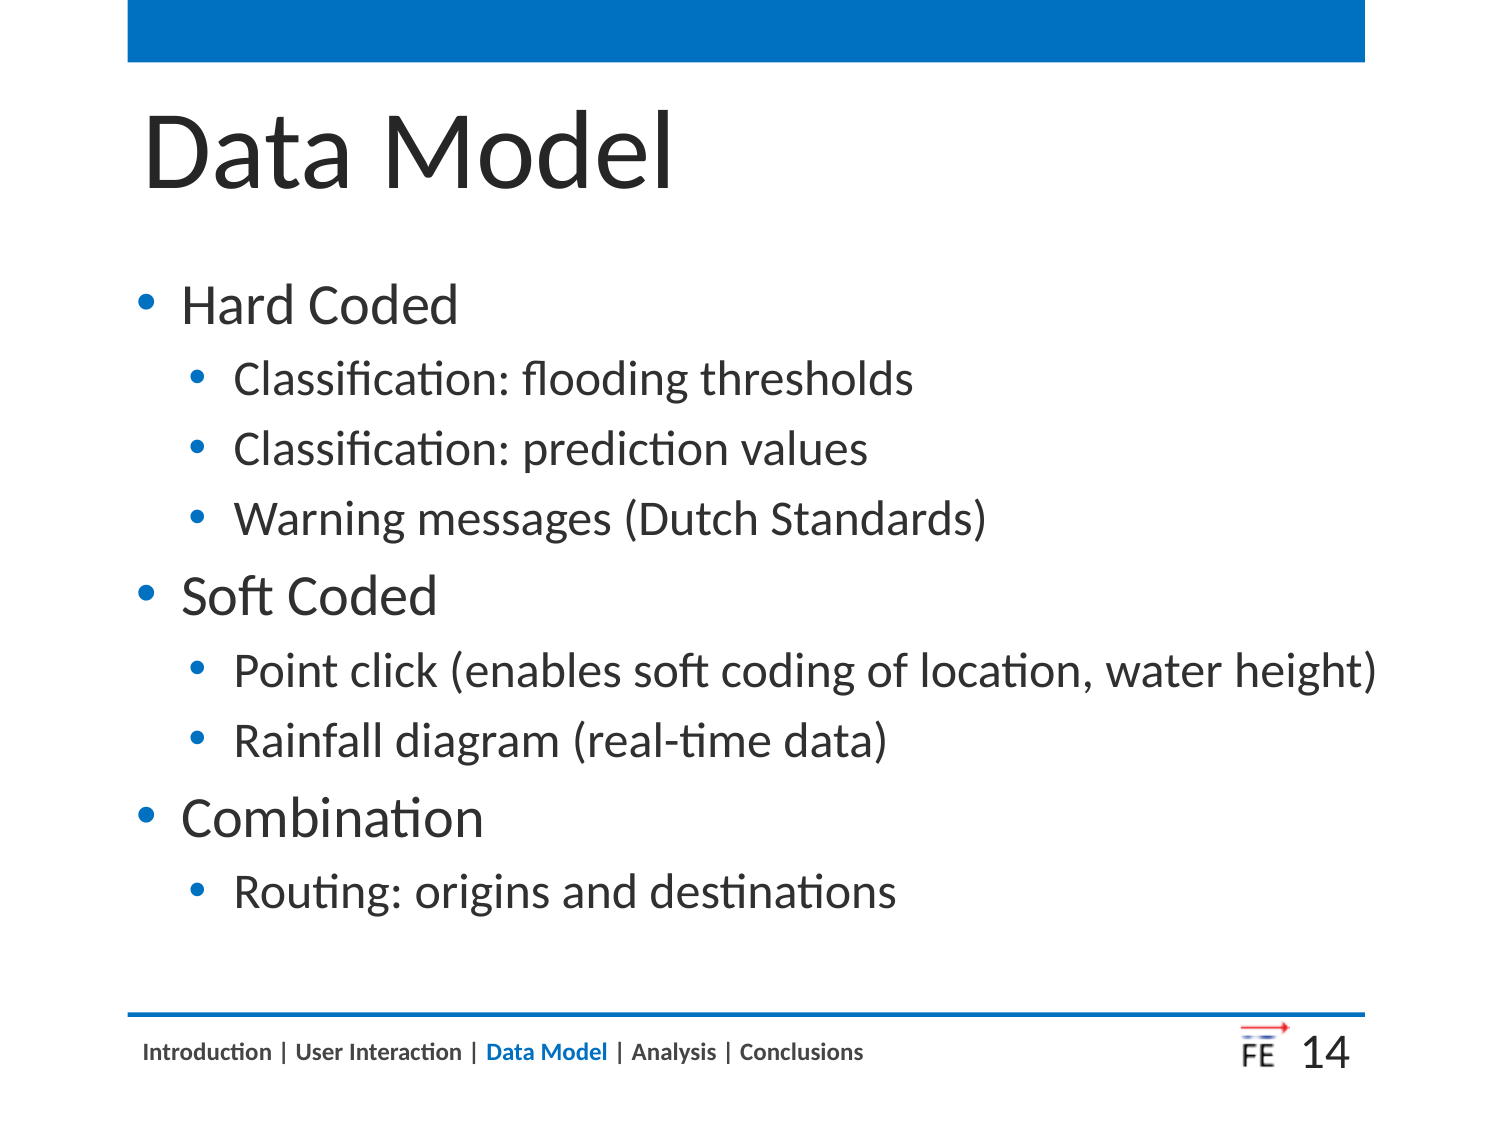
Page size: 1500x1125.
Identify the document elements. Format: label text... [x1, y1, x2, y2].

list Hard Coded Classification: flooding thresholds Classification: prediction values Warning messages (Dutch Standards) Soft Coded Point click (enables soft coding of location, water height) Rainfall diagram (real-time data) Combination Routing: origins and destinations [121, 246, 1492, 938]
text_box Introduction | User Interaction | Data Model | Analysis | Conclusions [127, 1020, 1053, 1081]
title Data Model [127, 62, 1363, 219]
slide_number 13 [1239, 1018, 1365, 1079]
